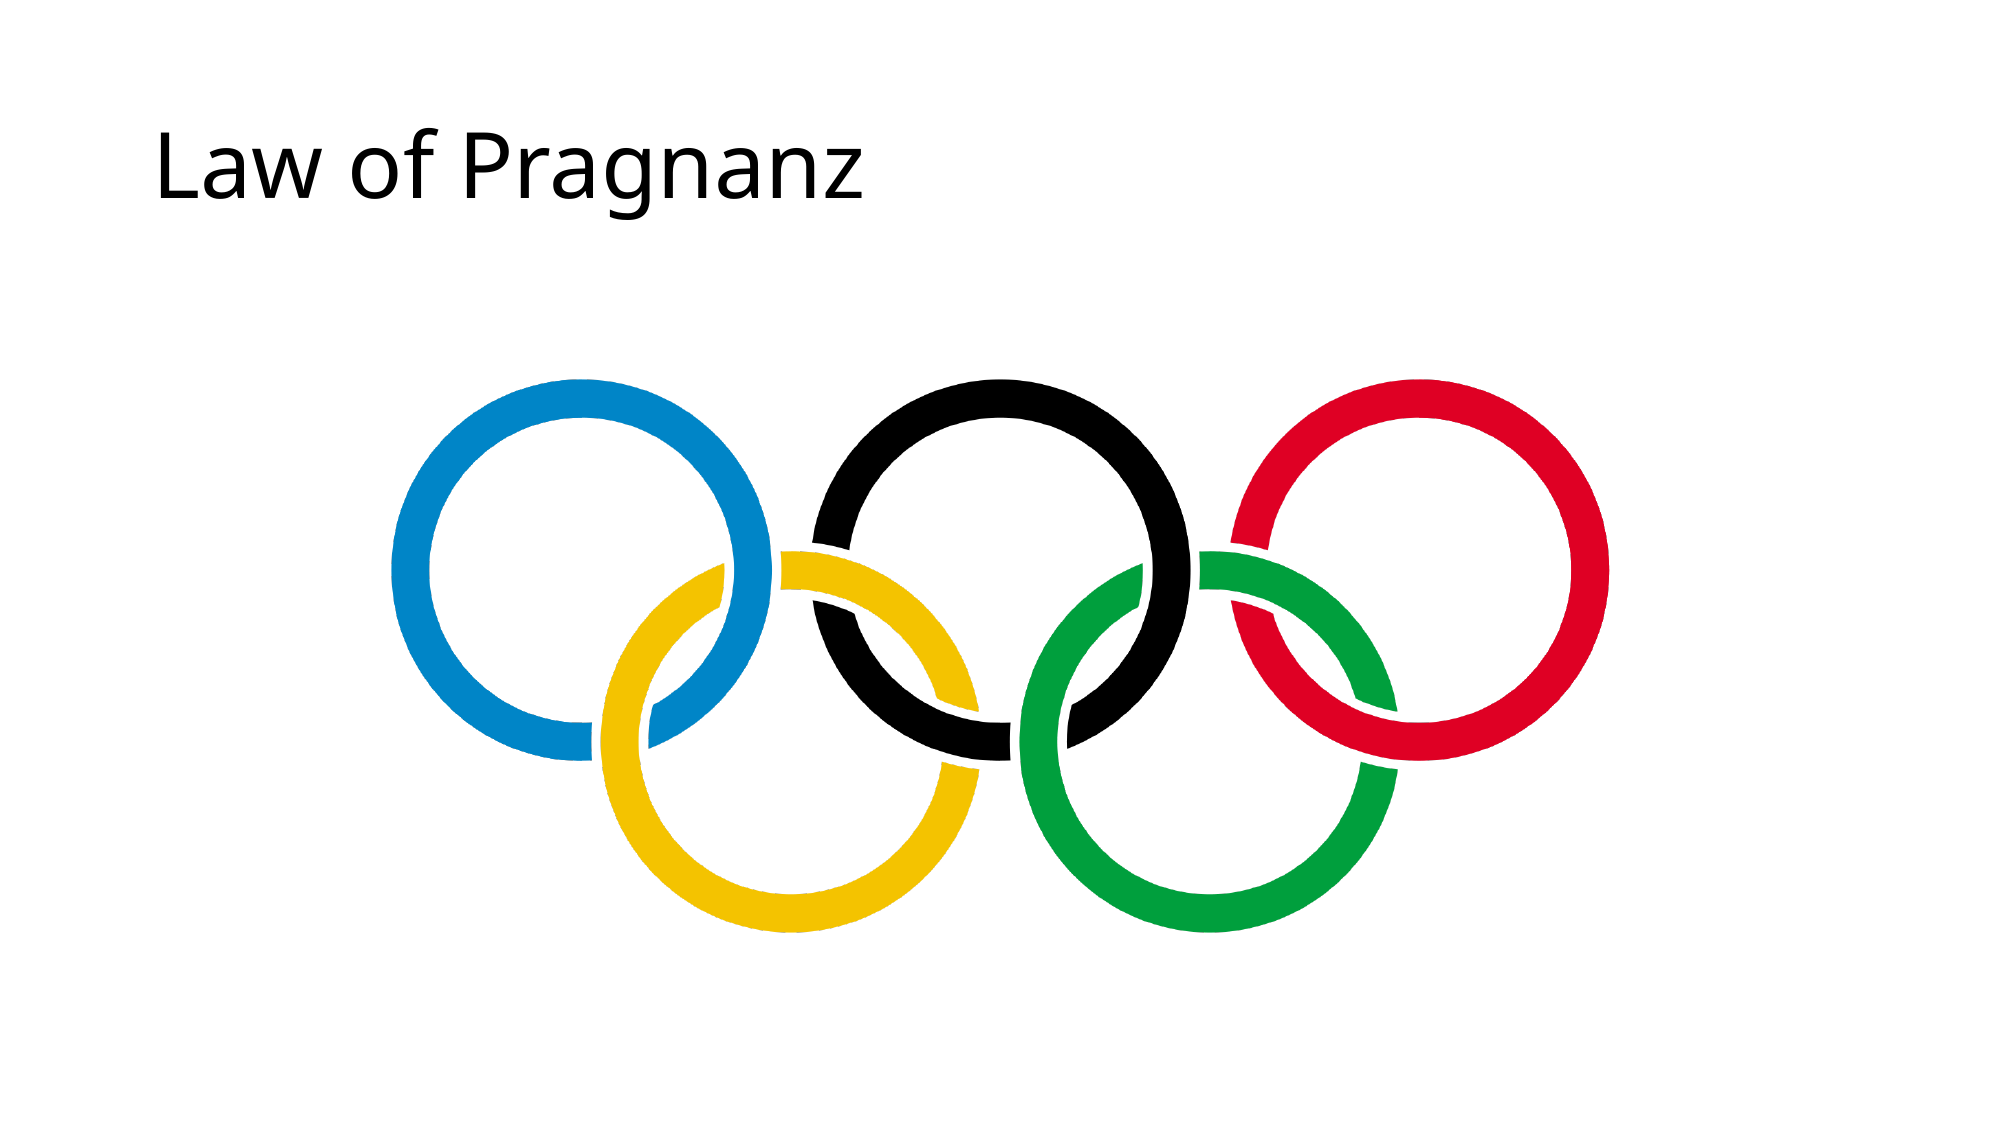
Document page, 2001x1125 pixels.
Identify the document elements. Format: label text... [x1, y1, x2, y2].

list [353, 332, 1647, 980]
title Law of Pragnanz [137, 59, 1863, 278]
